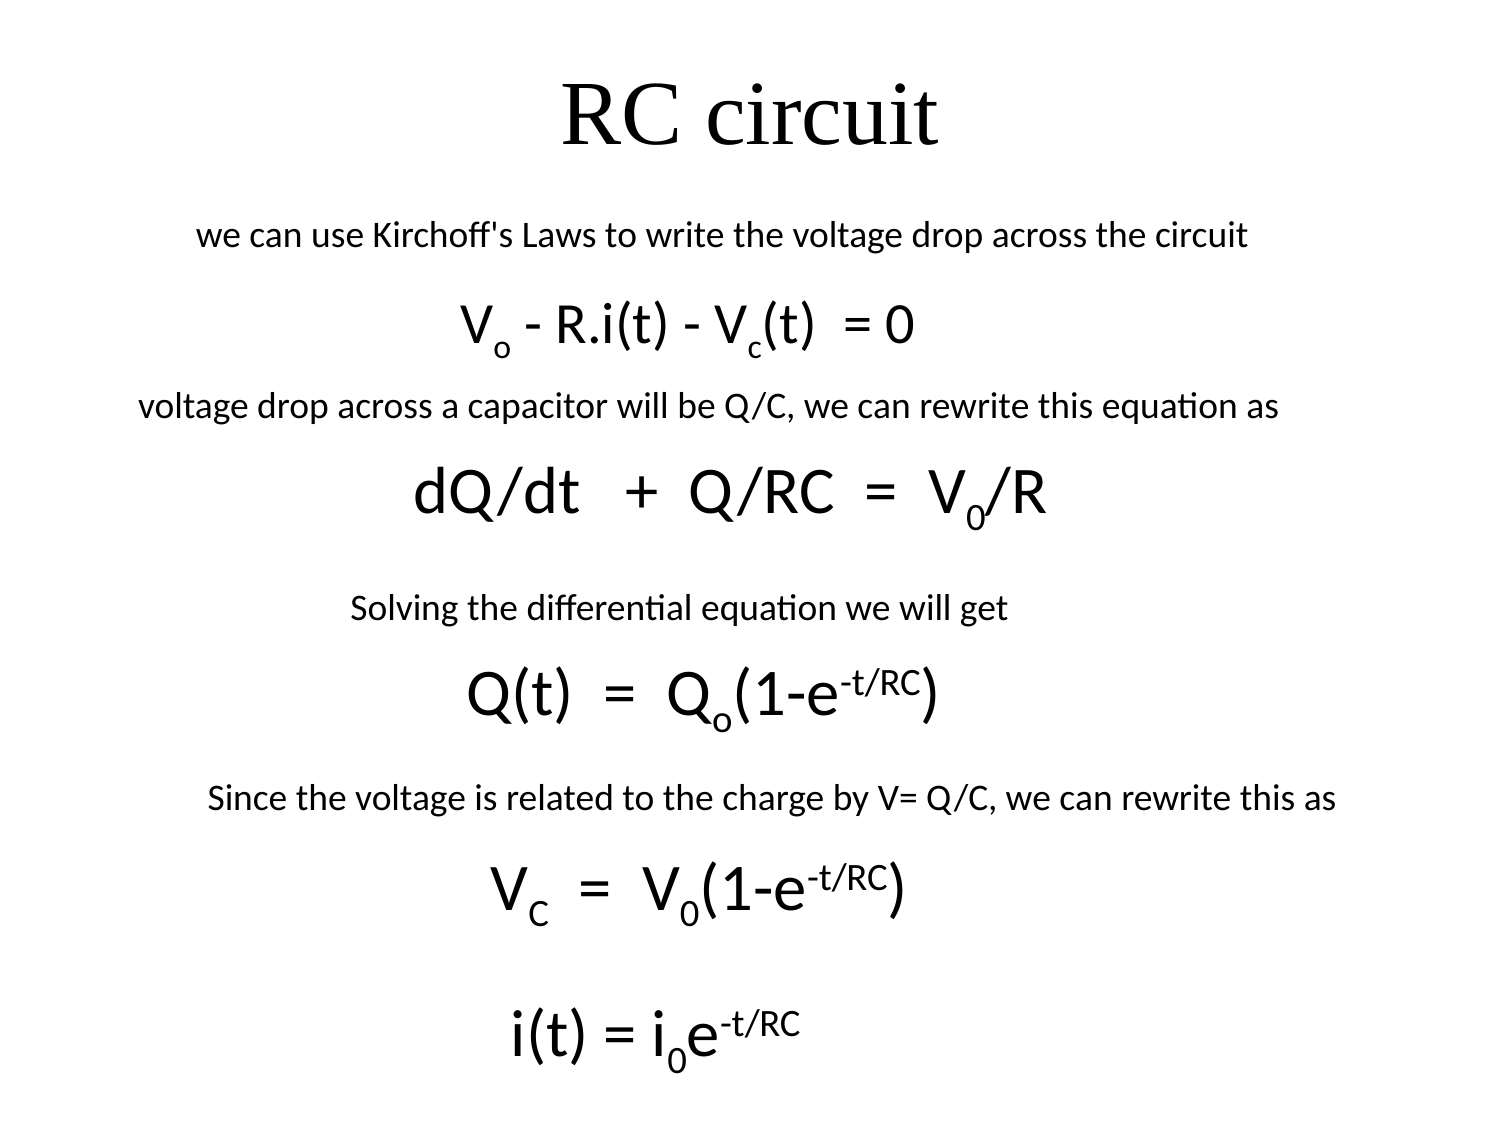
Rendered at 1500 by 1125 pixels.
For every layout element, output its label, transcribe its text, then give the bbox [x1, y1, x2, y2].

text_box VC = V0(1-e-t/RC) [475, 836, 923, 942]
text_box Q(t) = Qo(1-e-t/RC) [451, 641, 956, 765]
text_box we can use Kirchoff's Laws to write the voltage drop across the circuit [181, 202, 1425, 262]
text_box RC circuit [74, 45, 1425, 233]
text_box voltage drop across a capacitor will be Q/C, we can rewrite this equation as [123, 373, 1304, 434]
text_box Since the voltage is related to the charge by V= Q/C, we can rewrite this as [192, 765, 1353, 826]
text_box Solving the differential equation we will get [335, 575, 1024, 635]
text_box dQ/dt + Q/RC = V0/R [398, 439, 1063, 545]
text_box i(t) = i0e-t/RC [496, 982, 816, 1089]
text_box Vo - R.i(t) - Vc(t) = 0 [445, 278, 931, 373]
